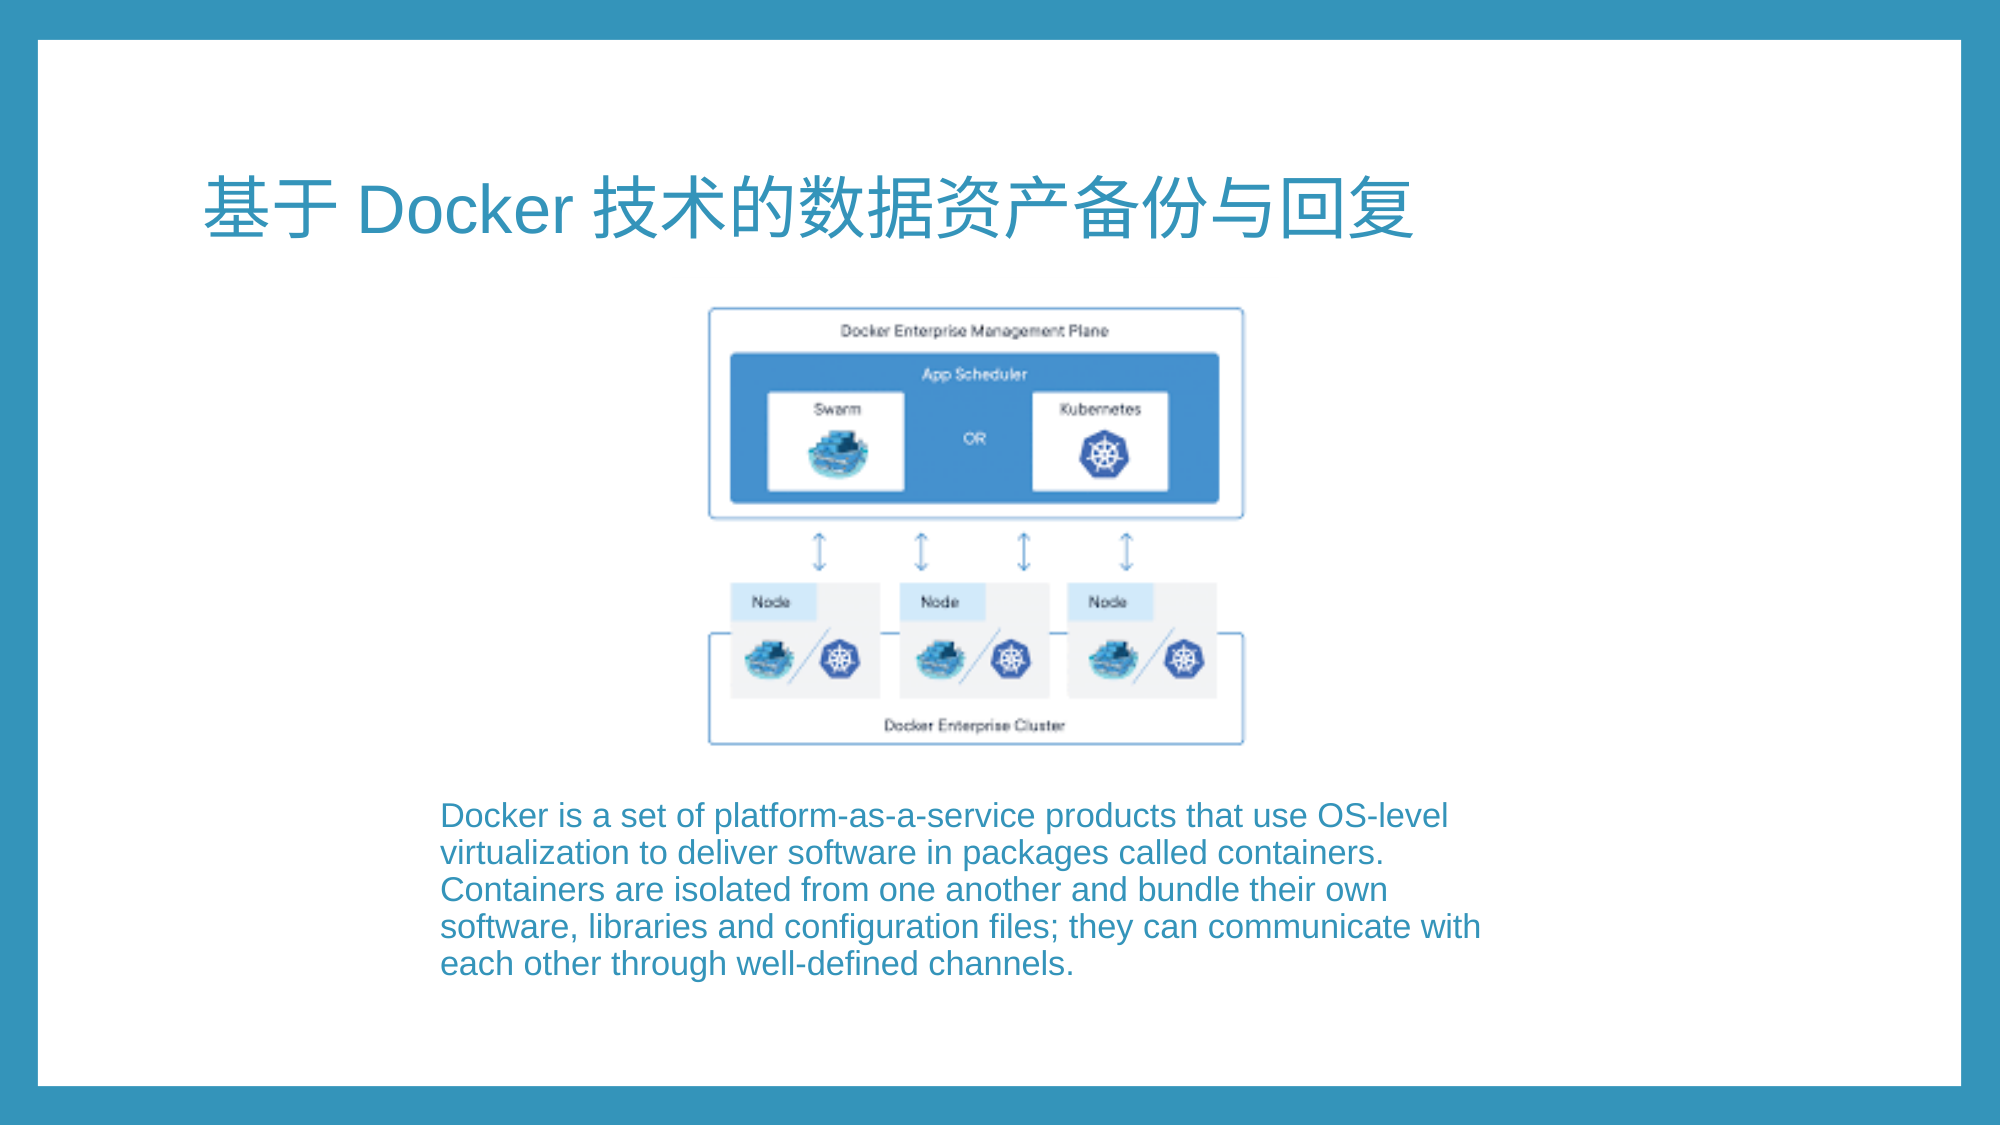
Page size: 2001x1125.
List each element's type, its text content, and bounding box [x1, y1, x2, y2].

title 基于Docker技术的数据资产备份与回复 [187, 99, 1808, 323]
list Docker is a set of platform-as-a-service products that use OS-level virtualization to deliver software in packages called containers. Containers are isolated from one another and bundle their own software, libraries and configuration files; they can communicate with each other through well-defined channels. [419, 790, 1542, 1002]
picture [672, 276, 1280, 778]
